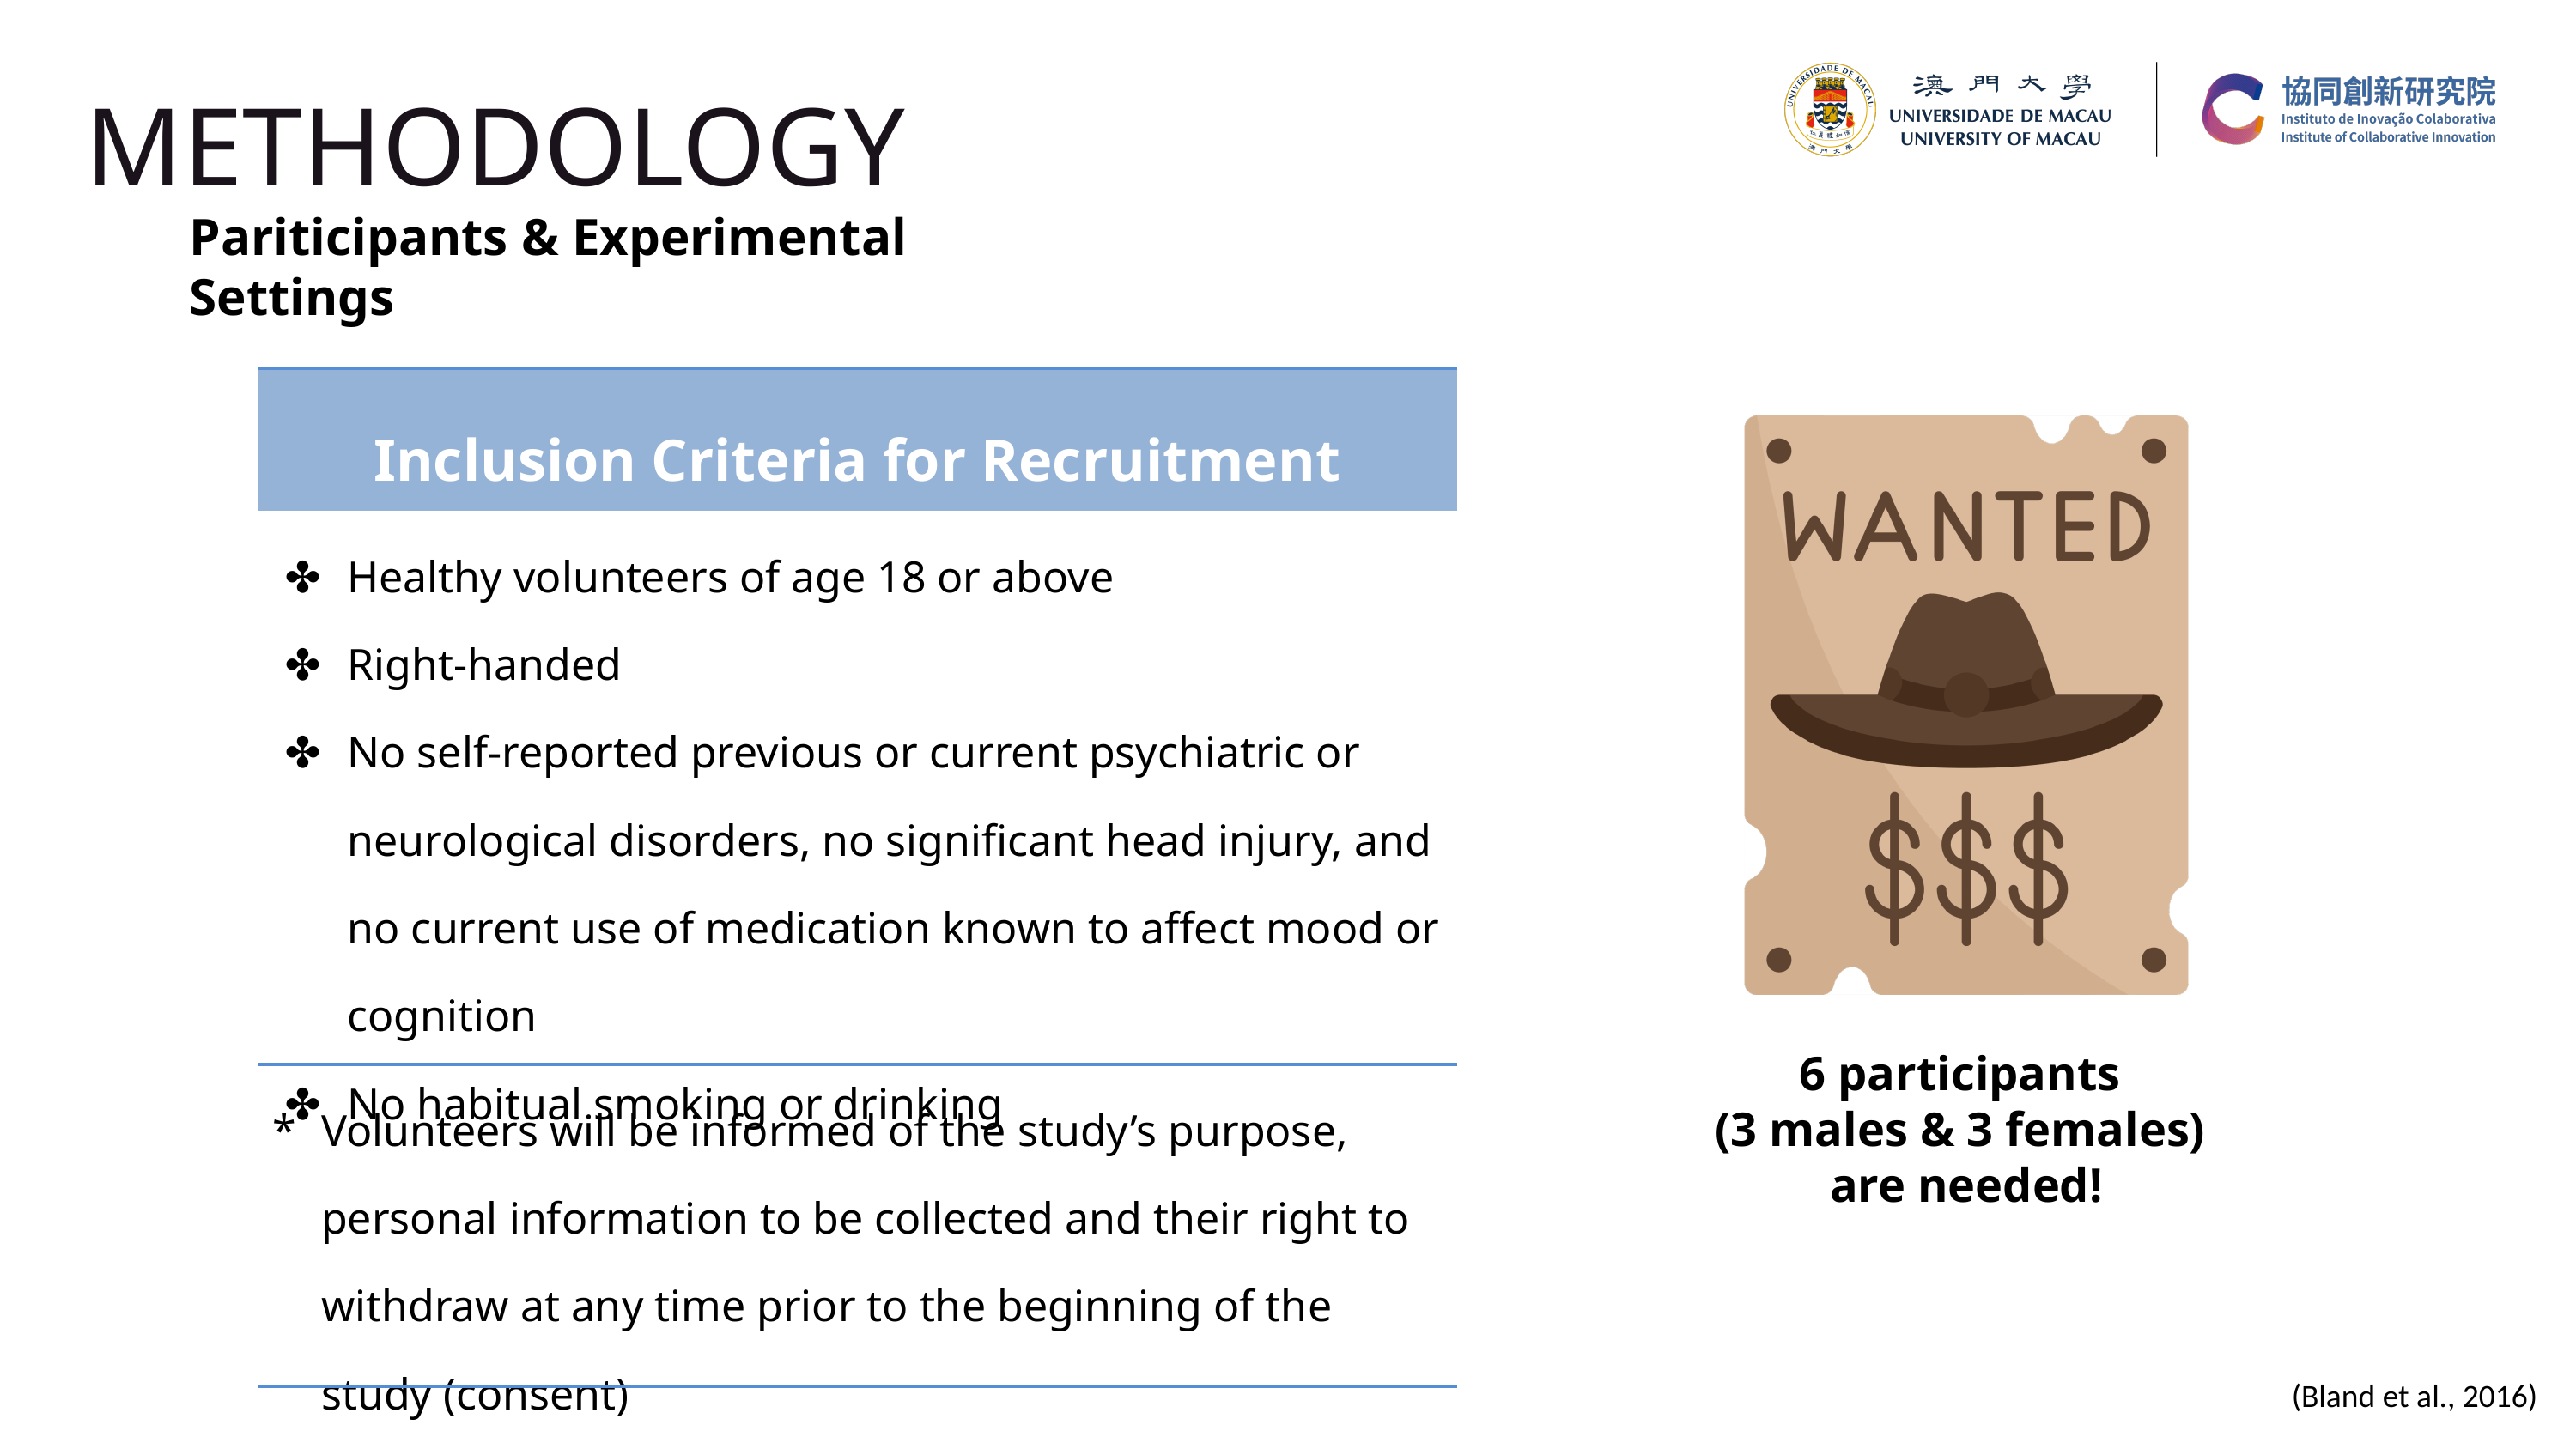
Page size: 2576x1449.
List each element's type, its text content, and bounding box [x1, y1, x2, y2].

text_box Pariticipants & Experimental Settings [176, 198, 1060, 332]
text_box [1671, 415, 2262, 1221]
picture [1759, 53, 2521, 166]
table_header Inclusion Criteria for Recruitment [258, 370, 1457, 511]
text_box (Bland et al., 2016) [1382, 1368, 2551, 1420]
text_box METHODOLOGY [85, 55, 1457, 208]
table_cell Volunteers will be informed of the study’s purpose, personal information to be collected and their right to withdraw at any time prior to the beginning of the study (consent) [258, 1066, 1457, 1385]
table_cell Healthy volunteers of age 18 or above Right-handed No self-reported previous or current psychiatric or neurological disorders, no significant head injury, and no current use of medication known to affect mood or cognition No habitual smoking or drinking [258, 511, 1457, 1063]
